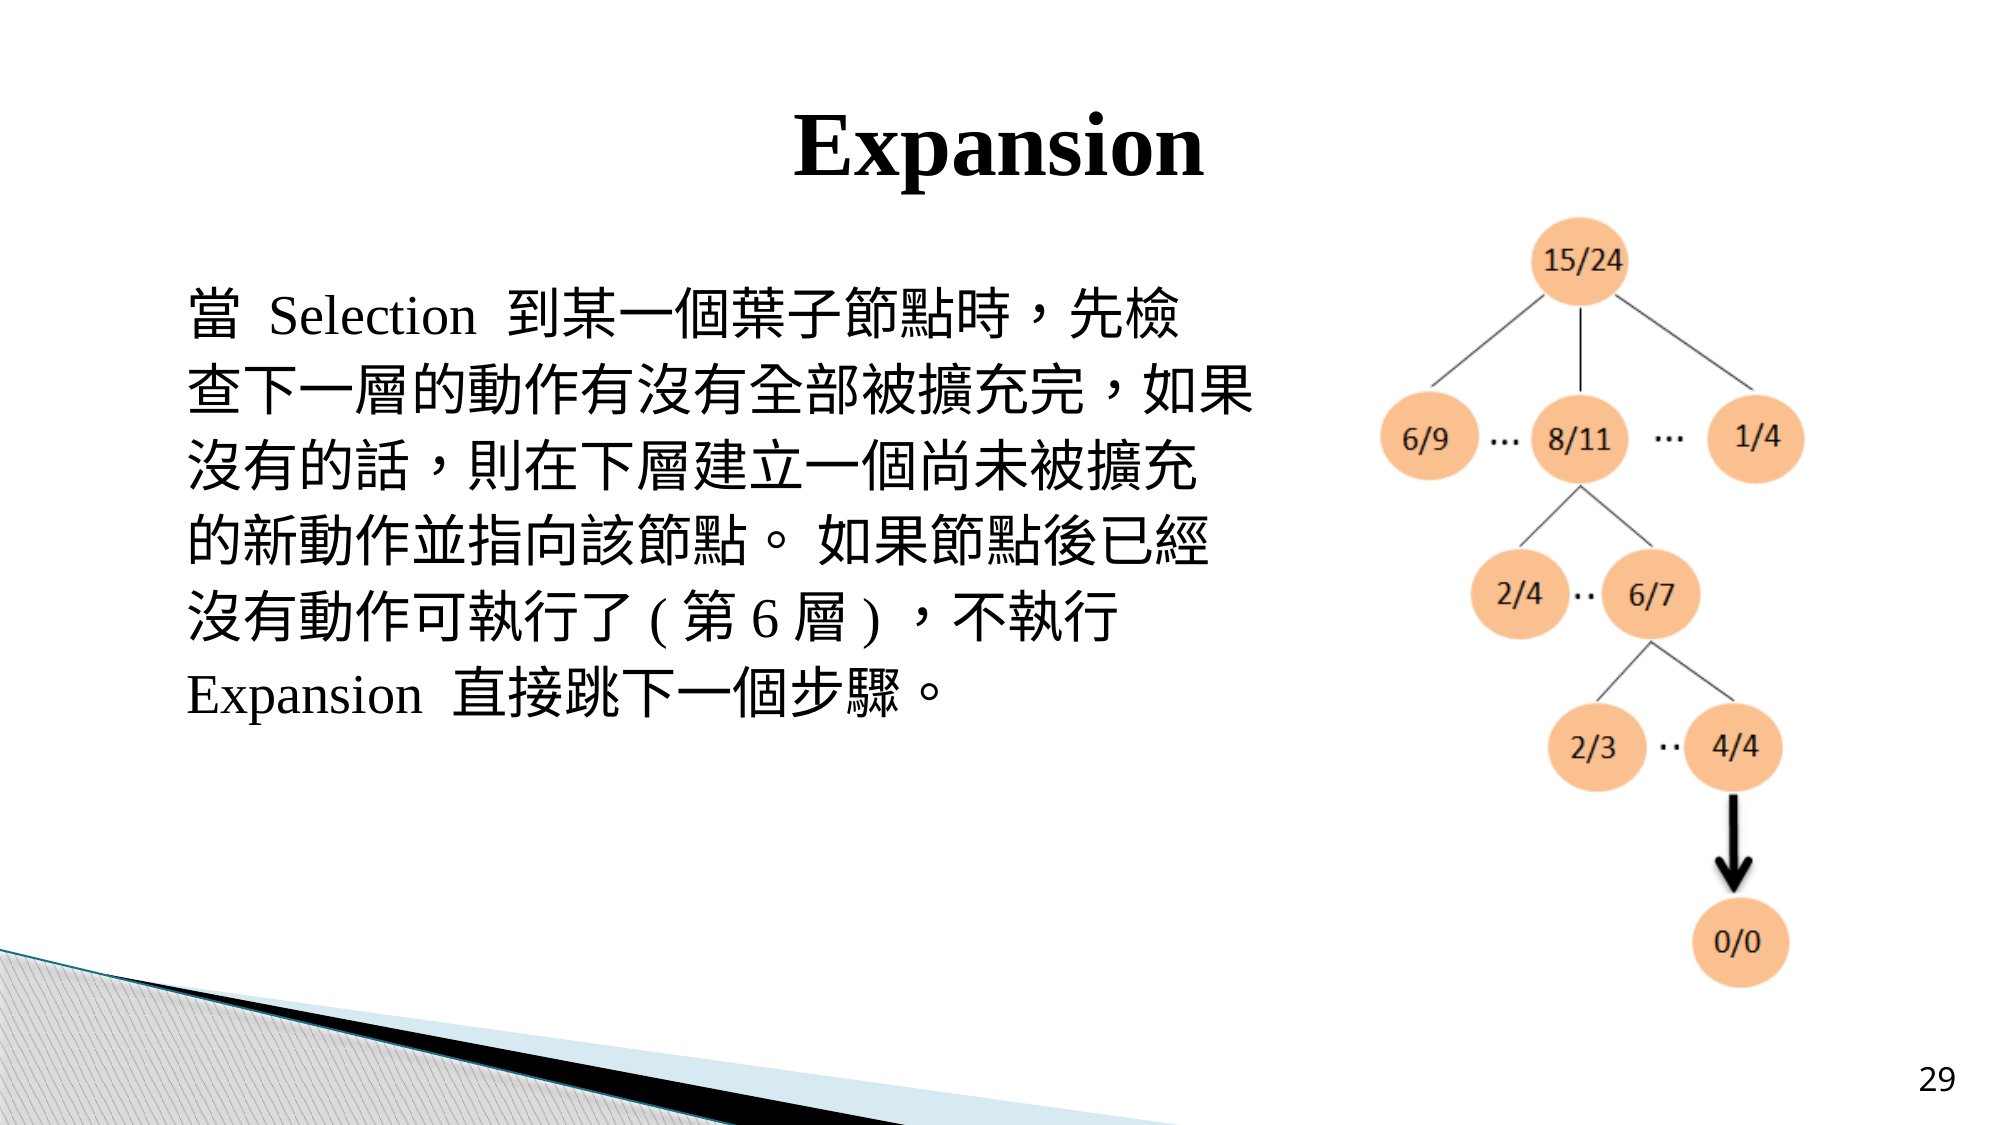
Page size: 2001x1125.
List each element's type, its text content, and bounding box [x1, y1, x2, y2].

slide_number 28 [1891, 1051, 1972, 1112]
list 當 Selection 到某一個葉子節點時，先檢 查下一層的動作有沒有全部被擴充完，如果 沒有的話，則在下層建立一個尚未被擴充 的新動作並指向該節點。 如果節點後已經 沒有動作可執行了(第6層)，不執行 Expansion 直接跳下一個步驟。 [153, 270, 1954, 1014]
title Expansion [99, 45, 1900, 233]
picture [1367, 214, 1830, 998]
